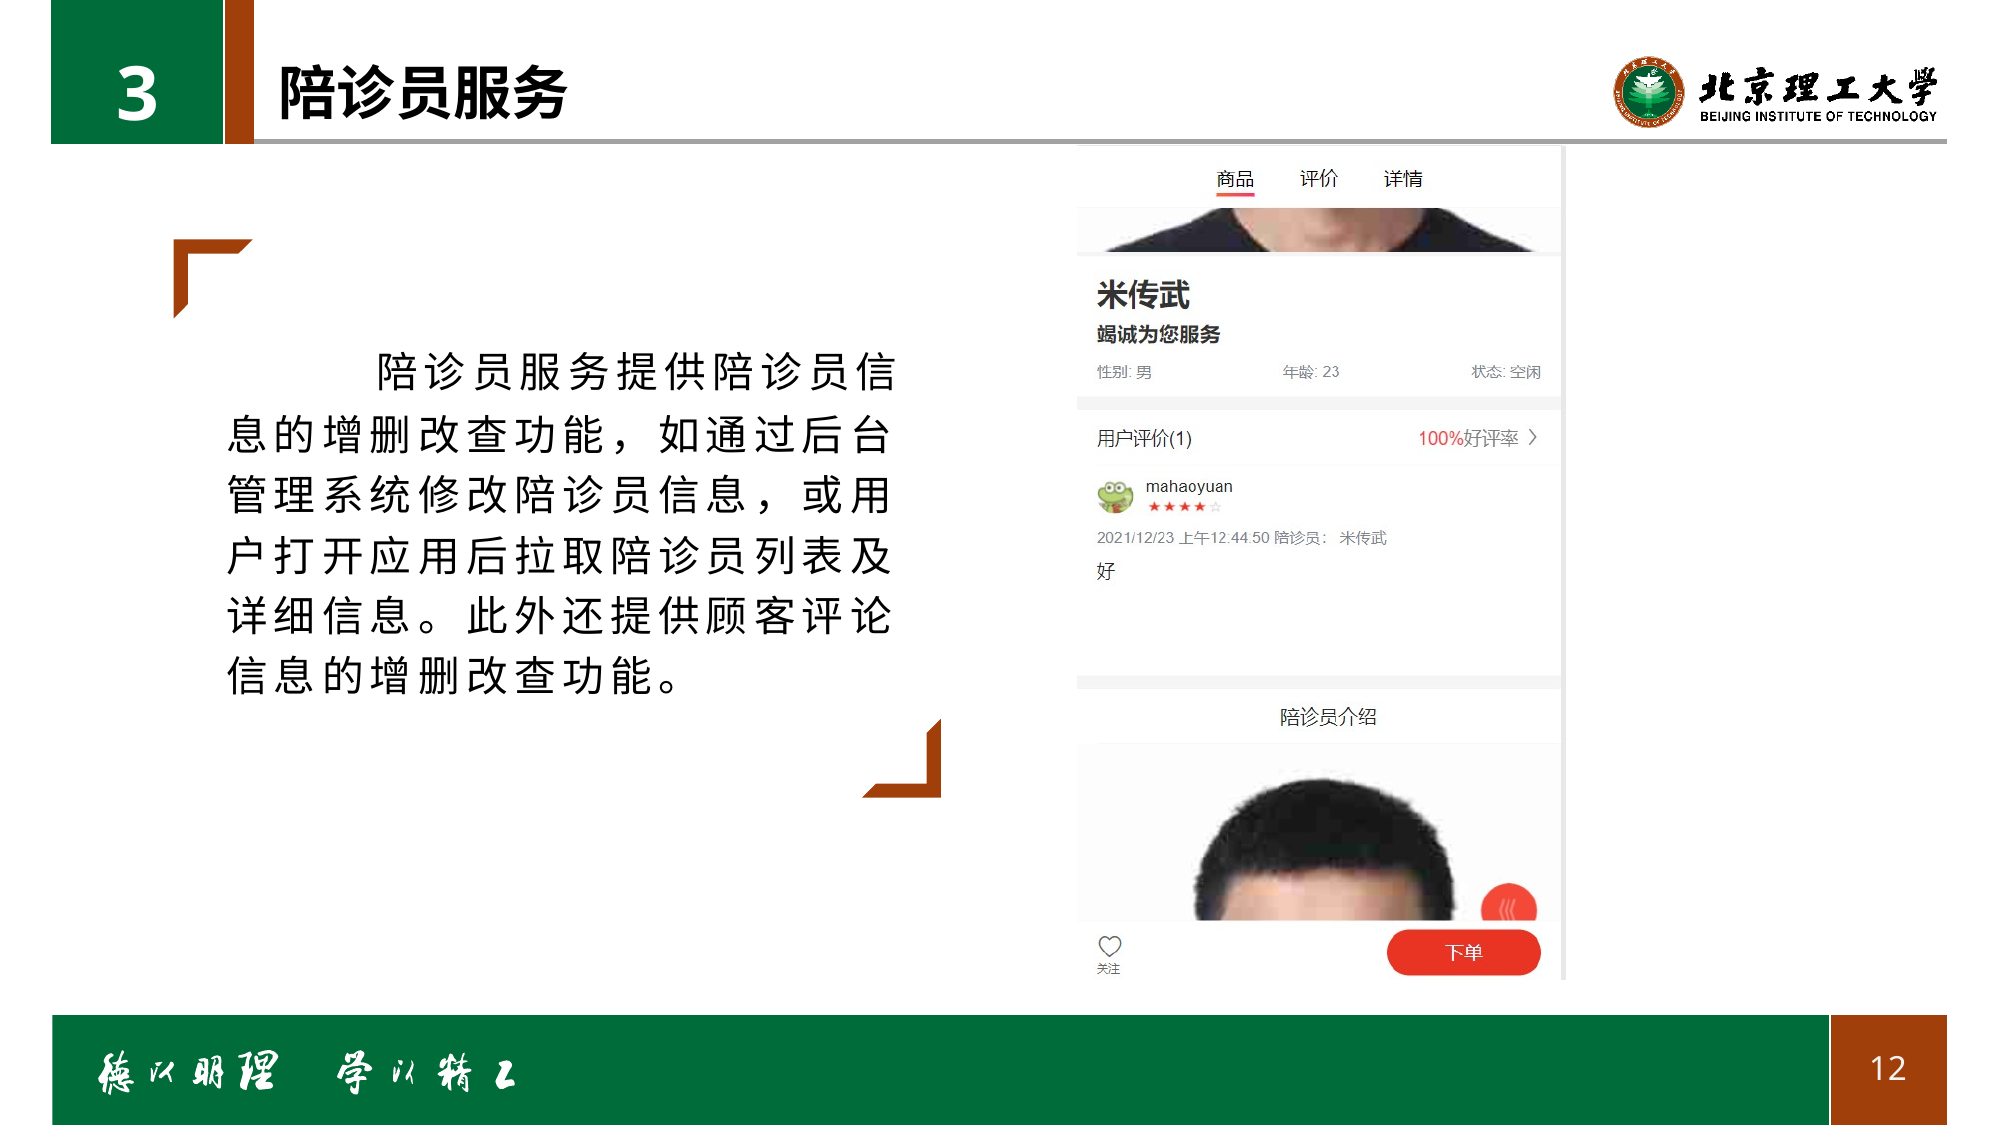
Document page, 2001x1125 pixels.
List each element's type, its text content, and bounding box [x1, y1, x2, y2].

text_box [861, 718, 941, 798]
text_box 陪诊员服务提供陪诊员信息的增删改查功能，如通过后台管理系统修改陪诊员信息，或用户打开应用后拉取陪诊员列表及详细信息。此外还提供顾客评论信息的增删改查功能。 [226, 210, 923, 831]
picture [1682, 56, 1937, 128]
picture [1077, 145, 1566, 980]
text_box 3 [58, 38, 218, 144]
title 陪诊员服务 [263, 56, 1682, 136]
text_box [173, 239, 253, 319]
